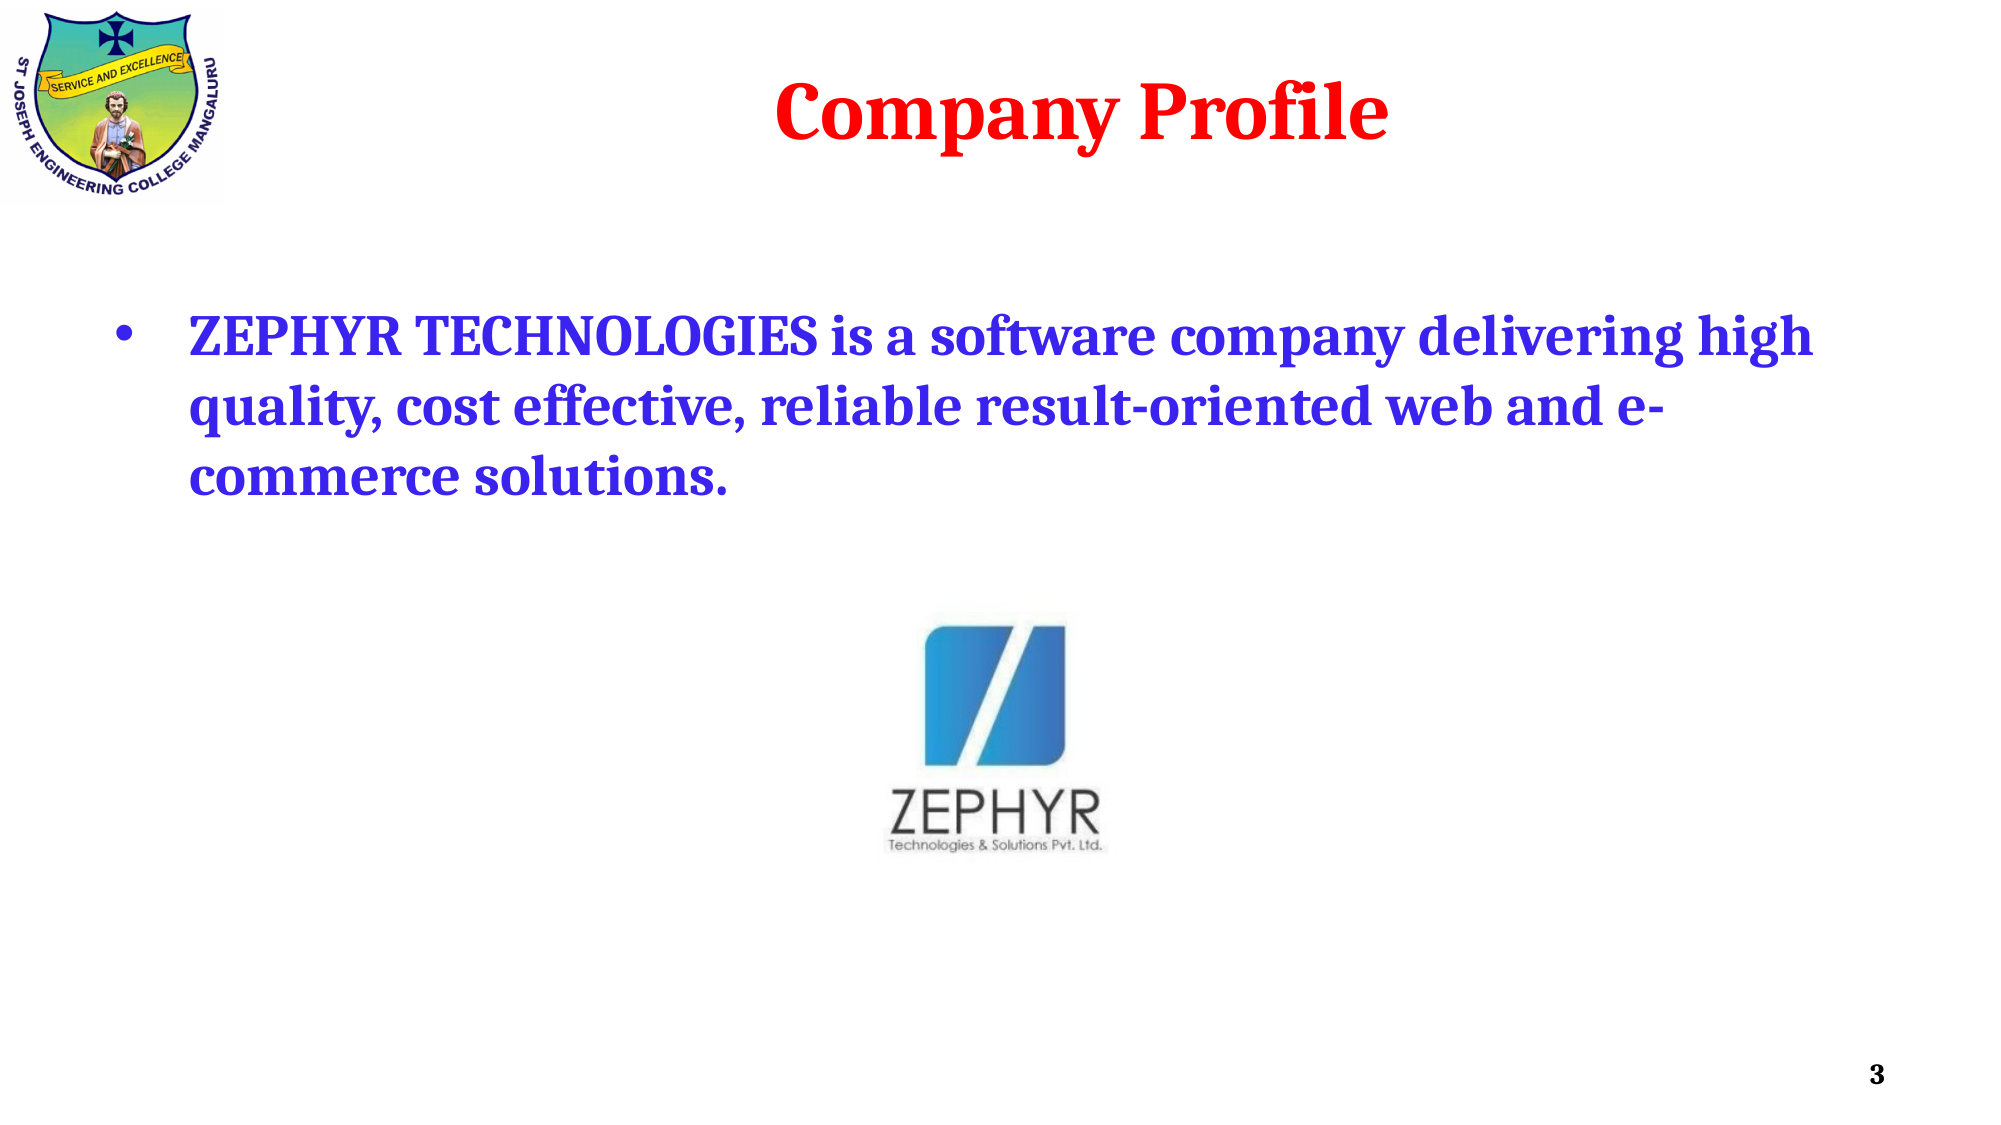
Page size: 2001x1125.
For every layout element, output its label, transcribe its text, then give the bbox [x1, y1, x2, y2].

picture [816, 562, 1184, 871]
title Company Profile [266, 24, 1900, 187]
picture [0, 8, 225, 205]
slide_number 3 [1433, 1042, 1900, 1103]
list ZEPHYR TECHNOLOGIES is a software company delivering high quality, cost effective, reliable result-oriented web and e-commerce solutions. [99, 187, 1900, 1005]
